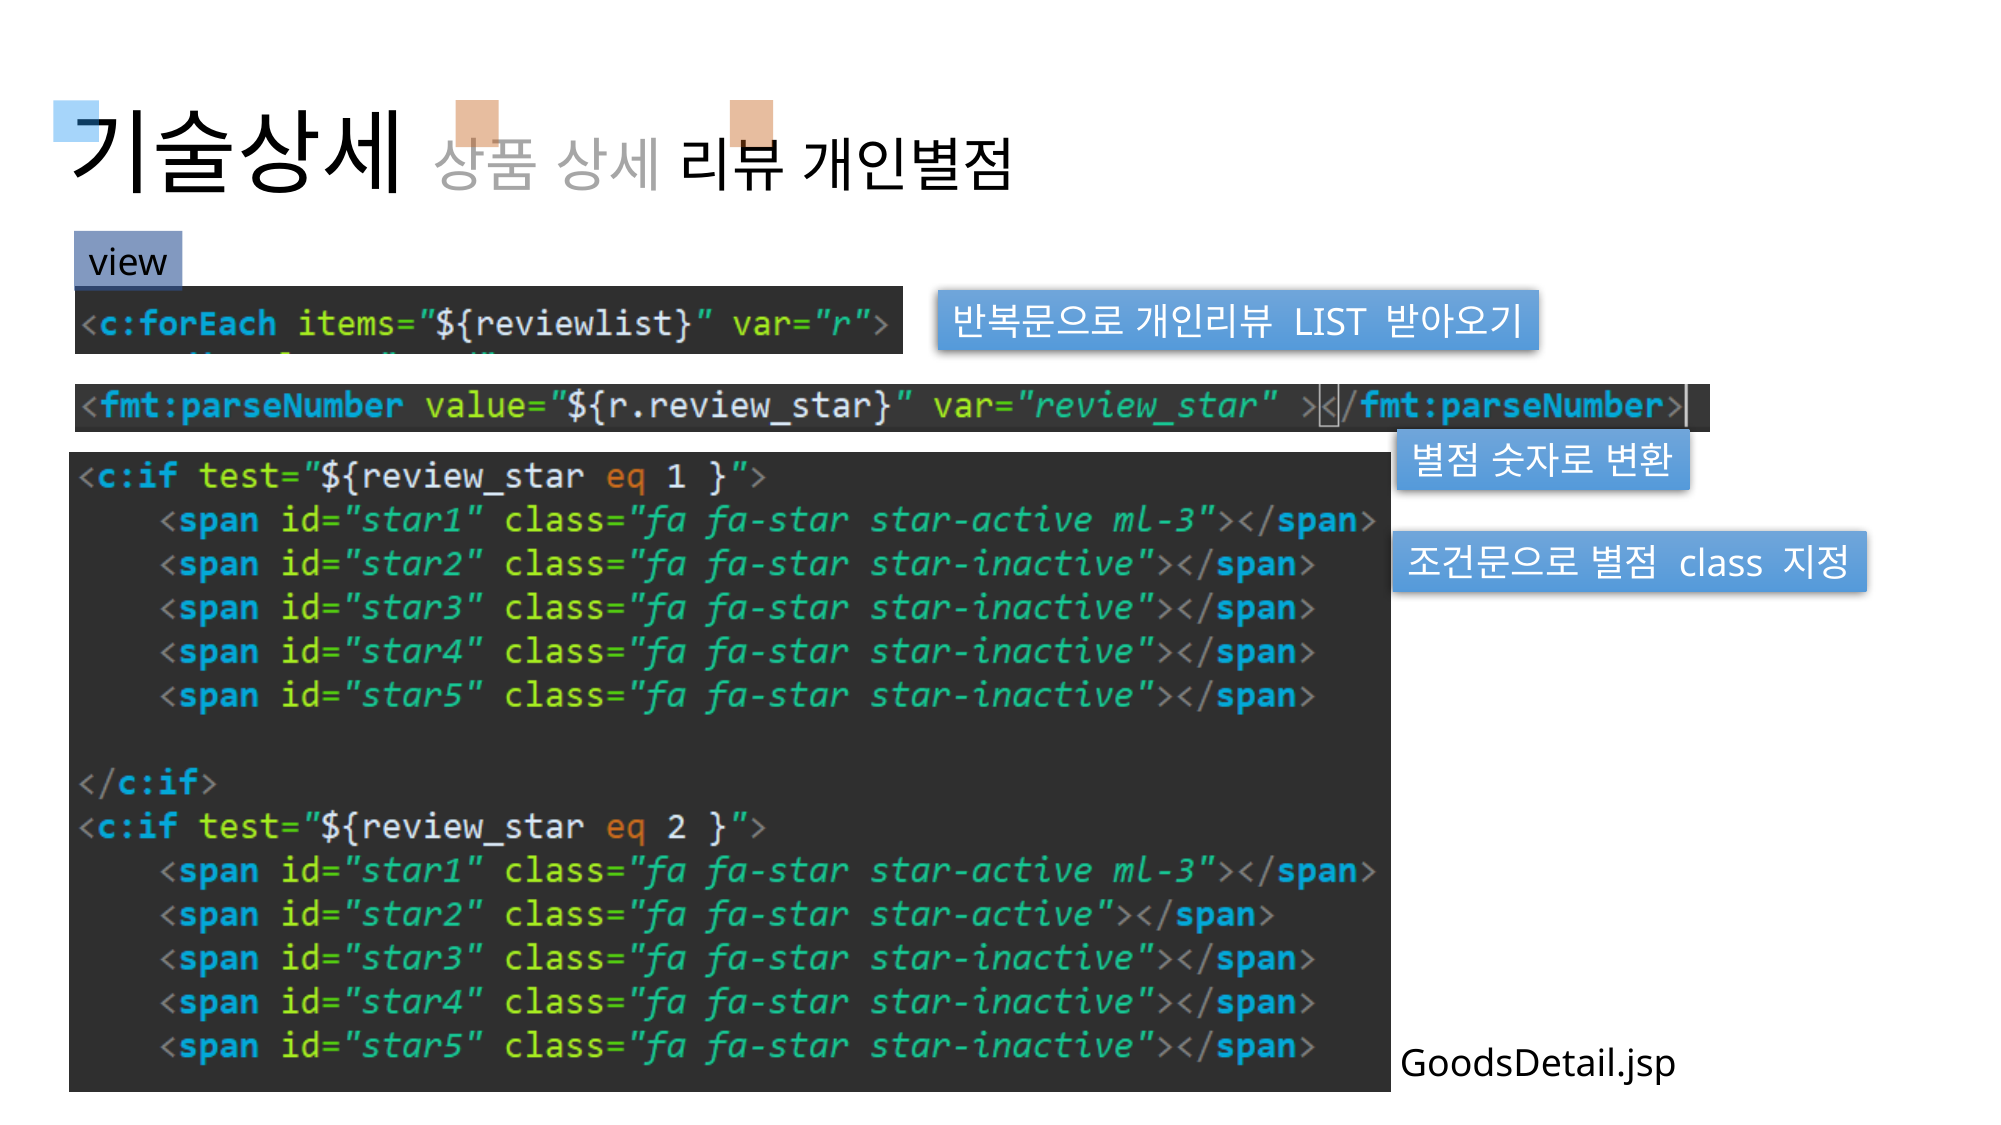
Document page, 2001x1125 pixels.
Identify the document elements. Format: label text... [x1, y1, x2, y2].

text_box 조건문으로 별점 class 지정 [1392, 531, 1867, 592]
picture [69, 452, 1391, 1092]
text_box 별점 숫자로 변환 [1397, 432, 1690, 490]
text_box 반복문으로 개인리뷰 LIST 받아오기 [938, 290, 1539, 350]
text_box view [74, 230, 183, 291]
text_box 기술상세 상품 상세 리뷰 개인별점 [53, 47, 1779, 265]
text_box [729, 99, 774, 148]
picture [75, 384, 1710, 432]
picture [75, 286, 903, 354]
text_box [52, 99, 100, 143]
text_box GoodsDetail.jsp [1391, 1031, 1692, 1091]
text_box [455, 99, 500, 148]
